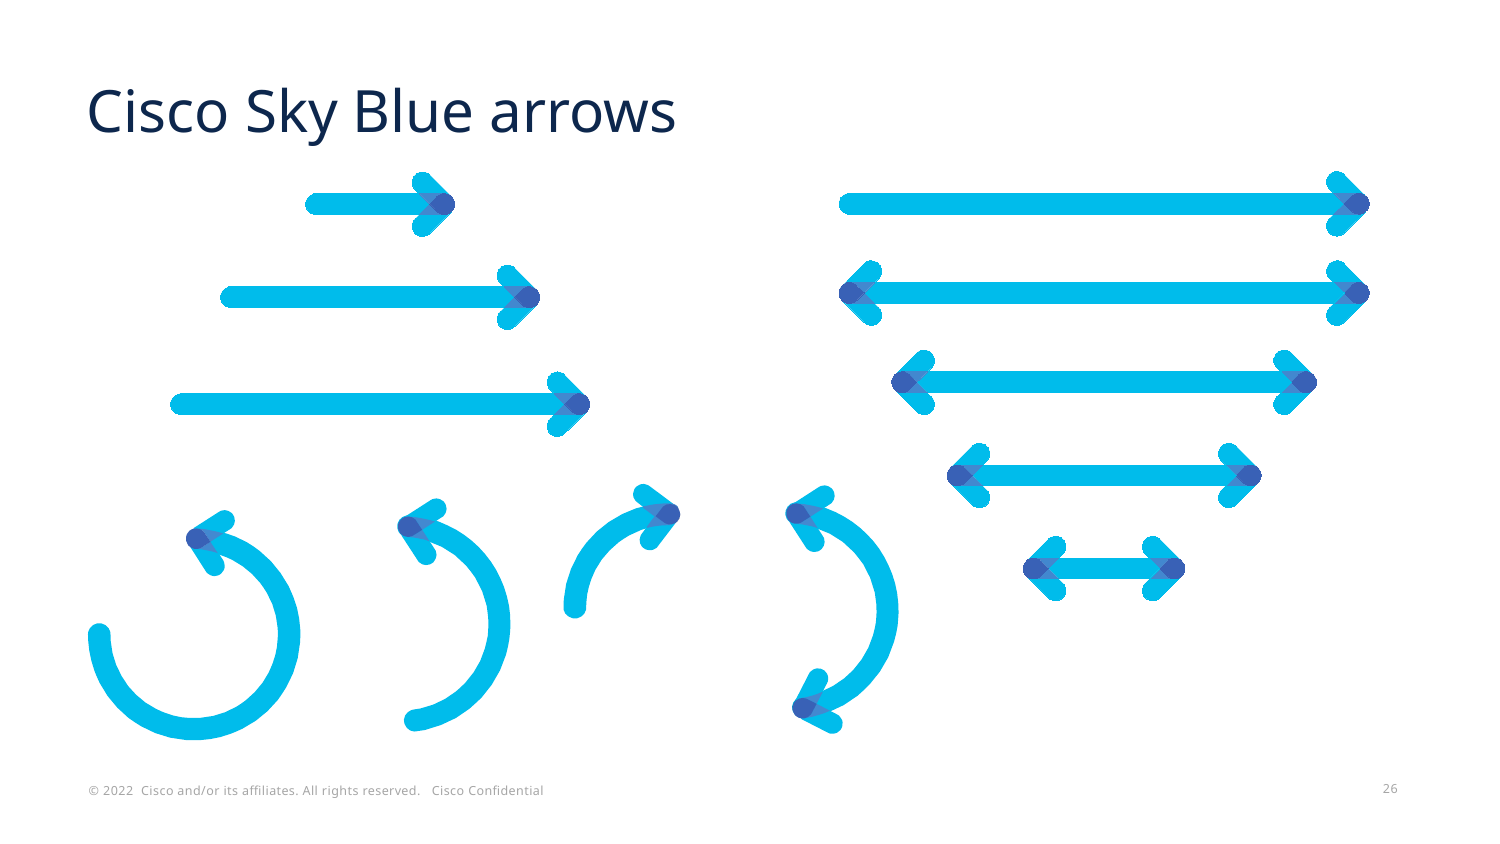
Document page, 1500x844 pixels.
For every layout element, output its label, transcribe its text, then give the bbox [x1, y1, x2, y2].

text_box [170, 371, 590, 437]
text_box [220, 264, 540, 330]
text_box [1023, 536, 1186, 601]
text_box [838, 260, 1370, 326]
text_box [564, 484, 681, 618]
title Cisco Sky Blue arrows [71, 55, 1441, 176]
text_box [891, 349, 1317, 415]
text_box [397, 498, 510, 731]
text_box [838, 171, 1370, 237]
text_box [88, 510, 300, 740]
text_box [305, 171, 455, 237]
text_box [785, 485, 899, 734]
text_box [946, 442, 1262, 508]
